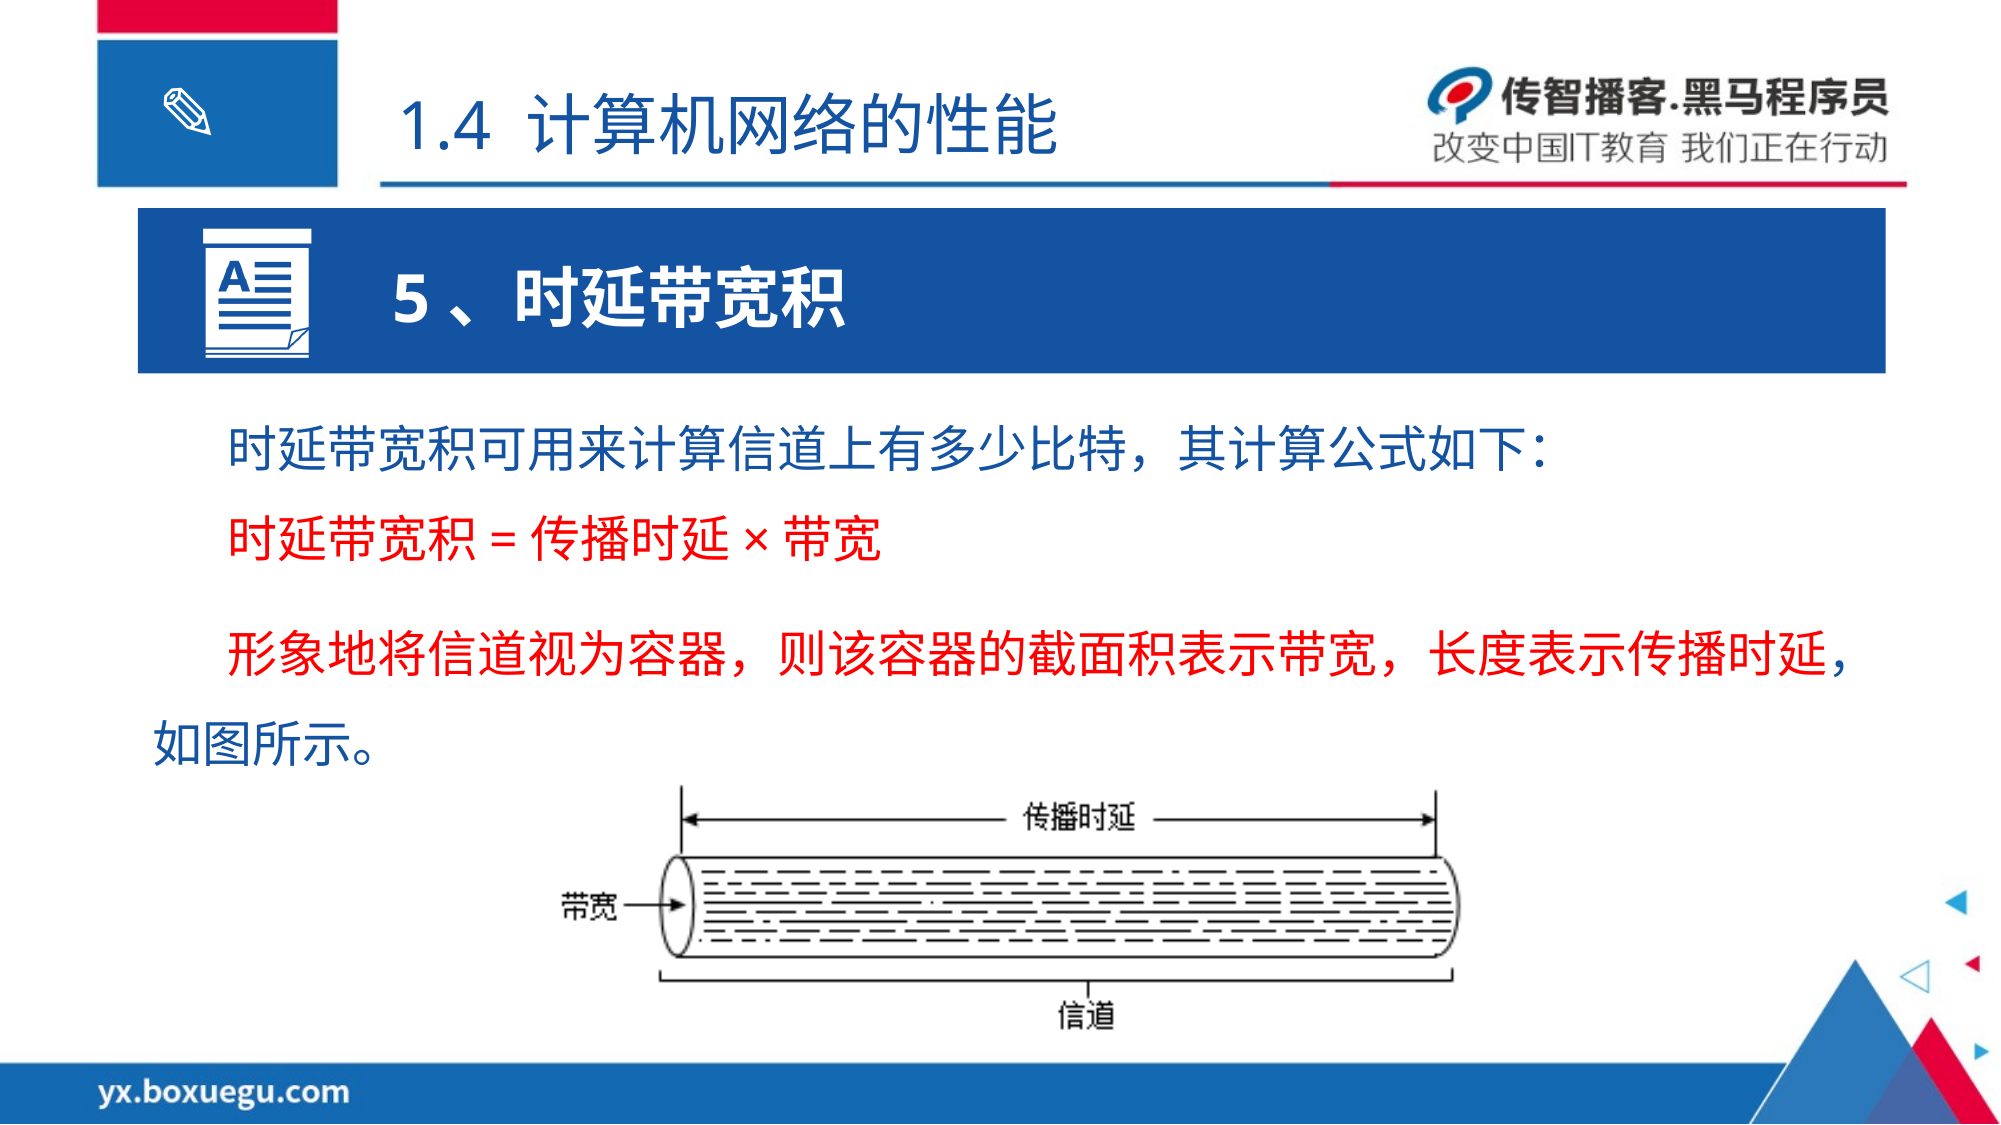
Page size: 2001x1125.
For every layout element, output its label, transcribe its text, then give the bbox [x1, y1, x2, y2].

text_box 形象地将信道视为容器，则该容器的截面积表示带宽，长度表示传播时延，如图所示。 [137, 585, 1886, 781]
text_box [137, 208, 1886, 374]
text_box 时延带宽积可用来计算信道上有多少比特，其计算公式如下： 时延带宽积=传播时延×带宽 [137, 380, 1886, 575]
picture [0, 0, 2000, 1124]
text_box 1.4 计算机网络的性能 [382, 75, 1174, 171]
